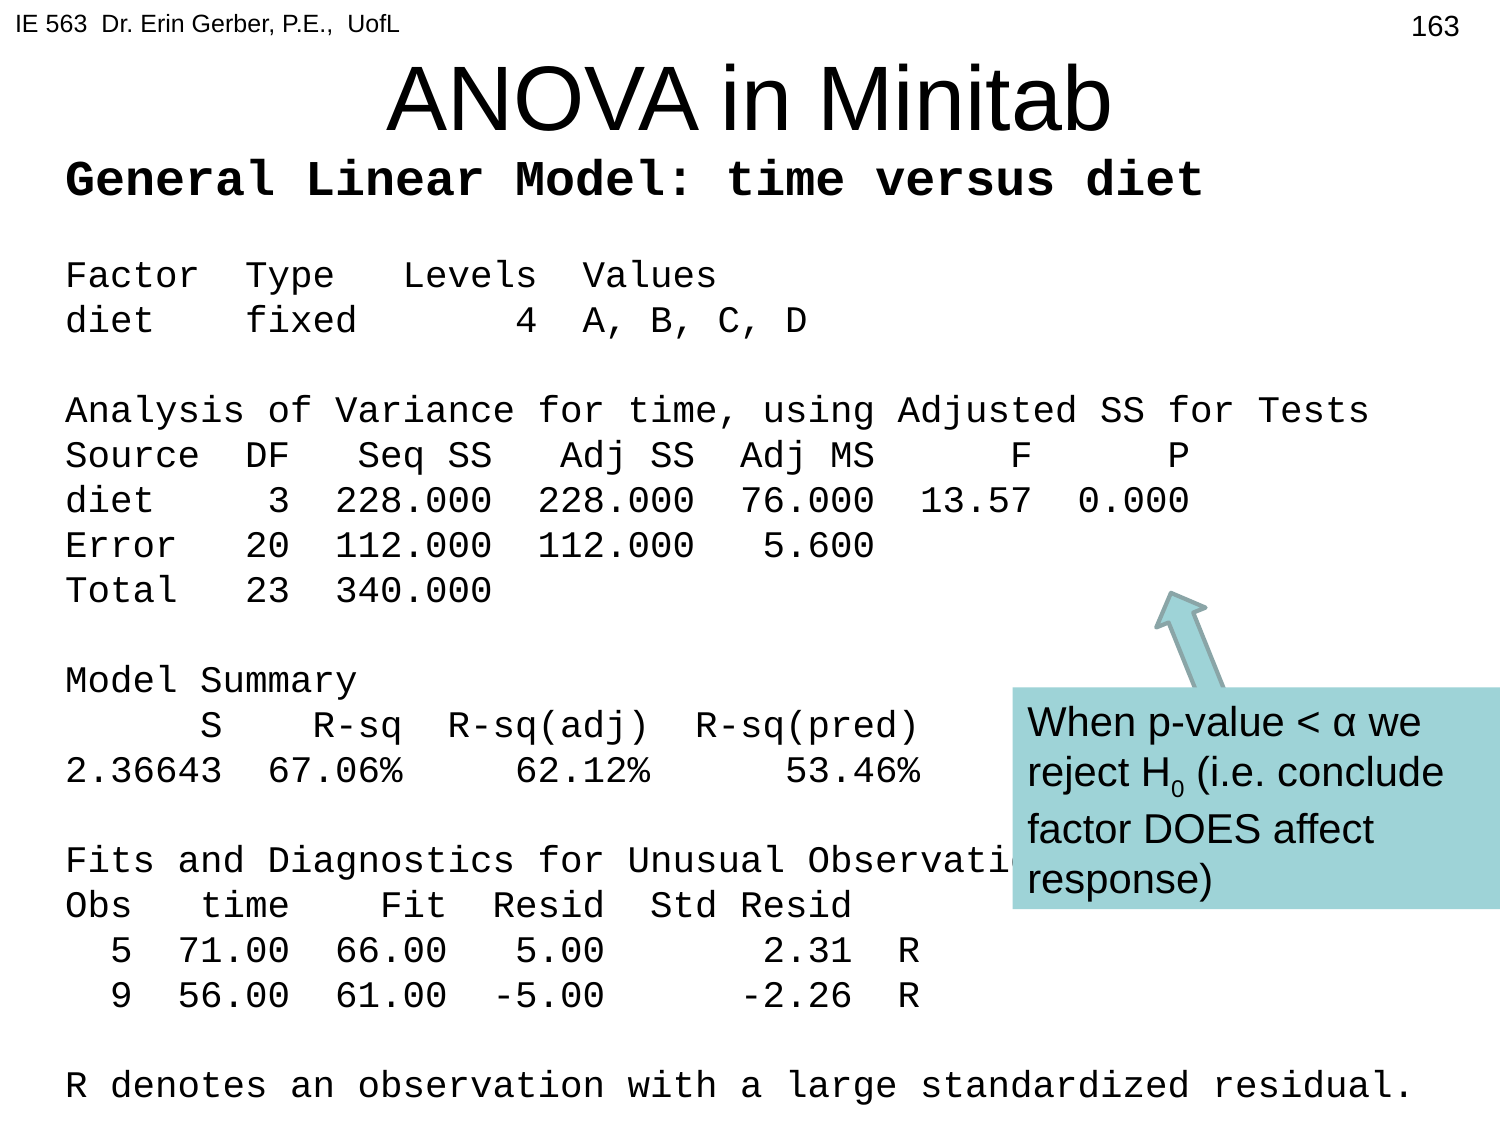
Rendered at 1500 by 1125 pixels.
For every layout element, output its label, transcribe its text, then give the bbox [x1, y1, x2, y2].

slide_number 163 [1124, 0, 1476, 79]
text_box [1154, 590, 1226, 687]
list General Linear Model: time versus diet Factor Type Levels Values diet fixed 4 A, B, C, D Analysis of Variance for time, using Adjusted SS for Tests Source DF Seq SS Adj SS Adj MS F P diet 3 228.000 228.000 76.000 13.57 0.000 Error 20 112.000 112.000 5.600 Total 23 340.000 Model Summary S R-sq R-sq(adj) R-sq(pred) 2.36643 67.06% 62.12% 53.46% Fits and Diagnostics for Unusual Observations Obs time Fit Resid Std Resid 5 71.00 66.00 5.00 2.31 R 9 56.00 61.00 -5.00 -2.26 R R denotes an observation with a large standardized residual. [49, 137, 1451, 1088]
title ANOVA in Minitab [74, 0, 1426, 188]
footer IE 563 Dr. Erin Gerber, P.E., UofL [0, 0, 626, 79]
text_box When p-value < α we reject H0 (i.e. conclude factor DOES affect response) [1012, 687, 1500, 910]
